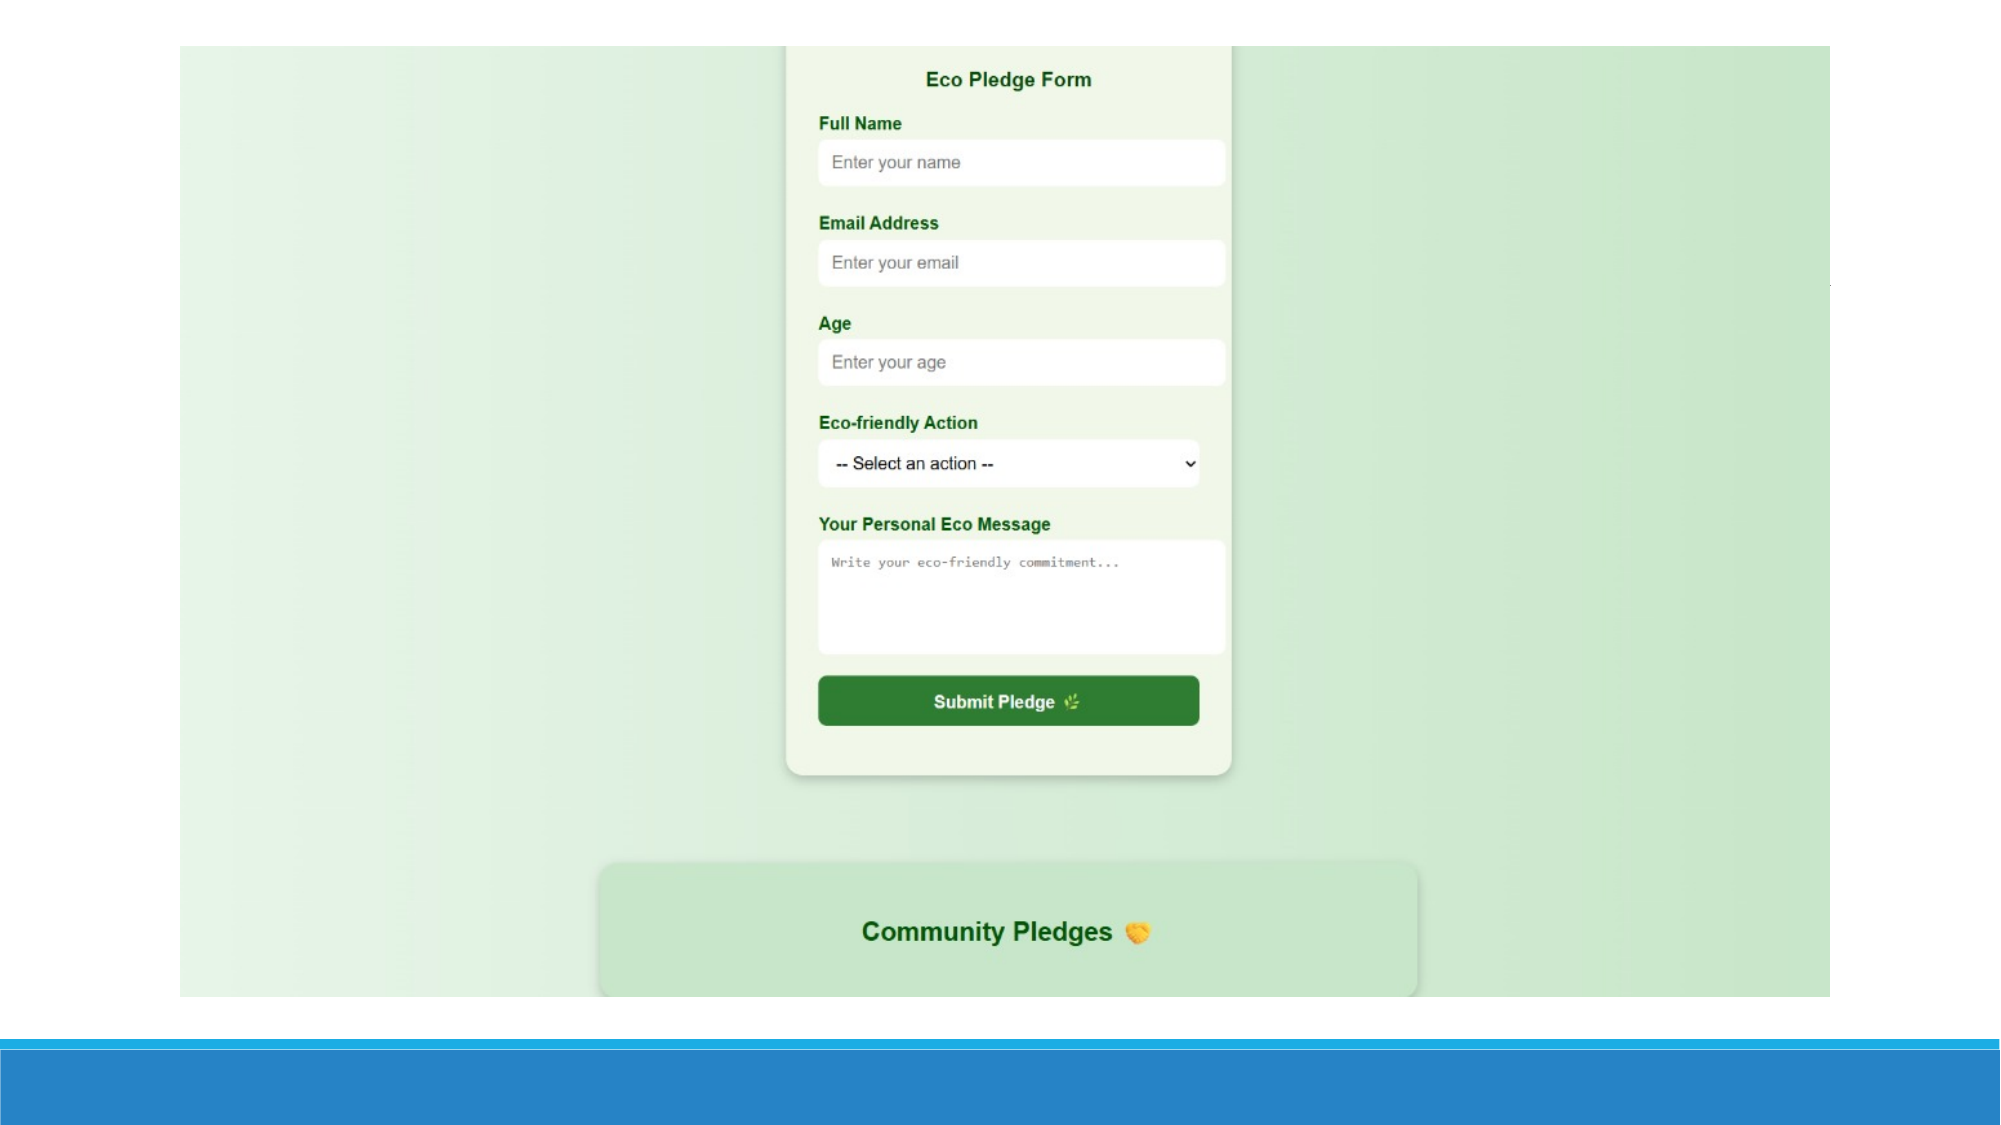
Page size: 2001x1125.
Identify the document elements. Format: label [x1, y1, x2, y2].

list [179, 46, 1831, 998]
